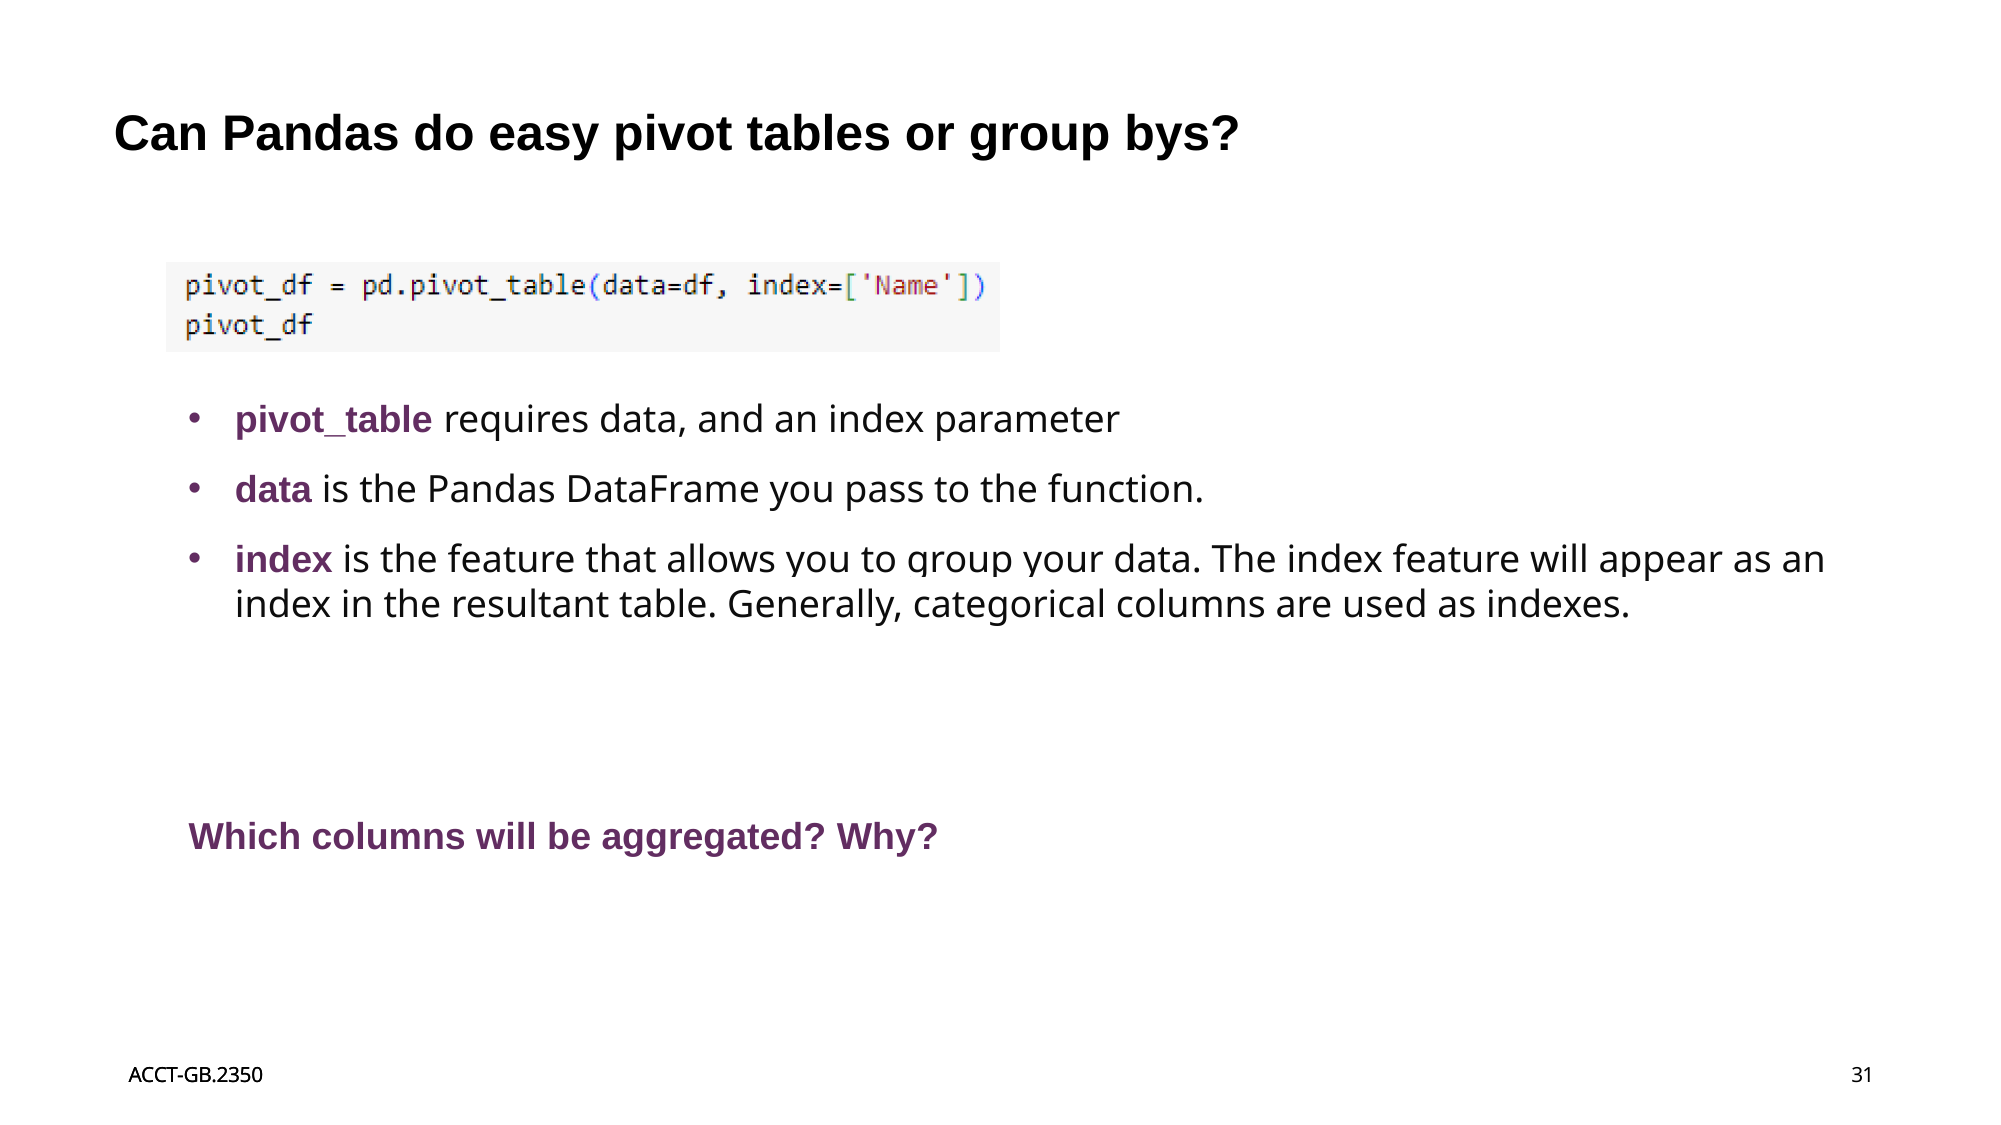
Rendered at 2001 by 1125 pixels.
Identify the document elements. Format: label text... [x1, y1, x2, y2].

text_box pivot_table requires data, and an index parameter data is the Pandas DataFrame you pass to the function. index is the feature that allows you to group your data. The index feature will appear as an index in the resultant table. Generally, categorical columns are used as indexes. [173, 387, 1885, 633]
picture [166, 262, 1001, 353]
slide_number 31 [1844, 1062, 1896, 1125]
text_box Which columns will be aggregated? Why? [187, 812, 1188, 858]
title Can Pandas do easy pivot tables or group bys? [113, 100, 1887, 161]
